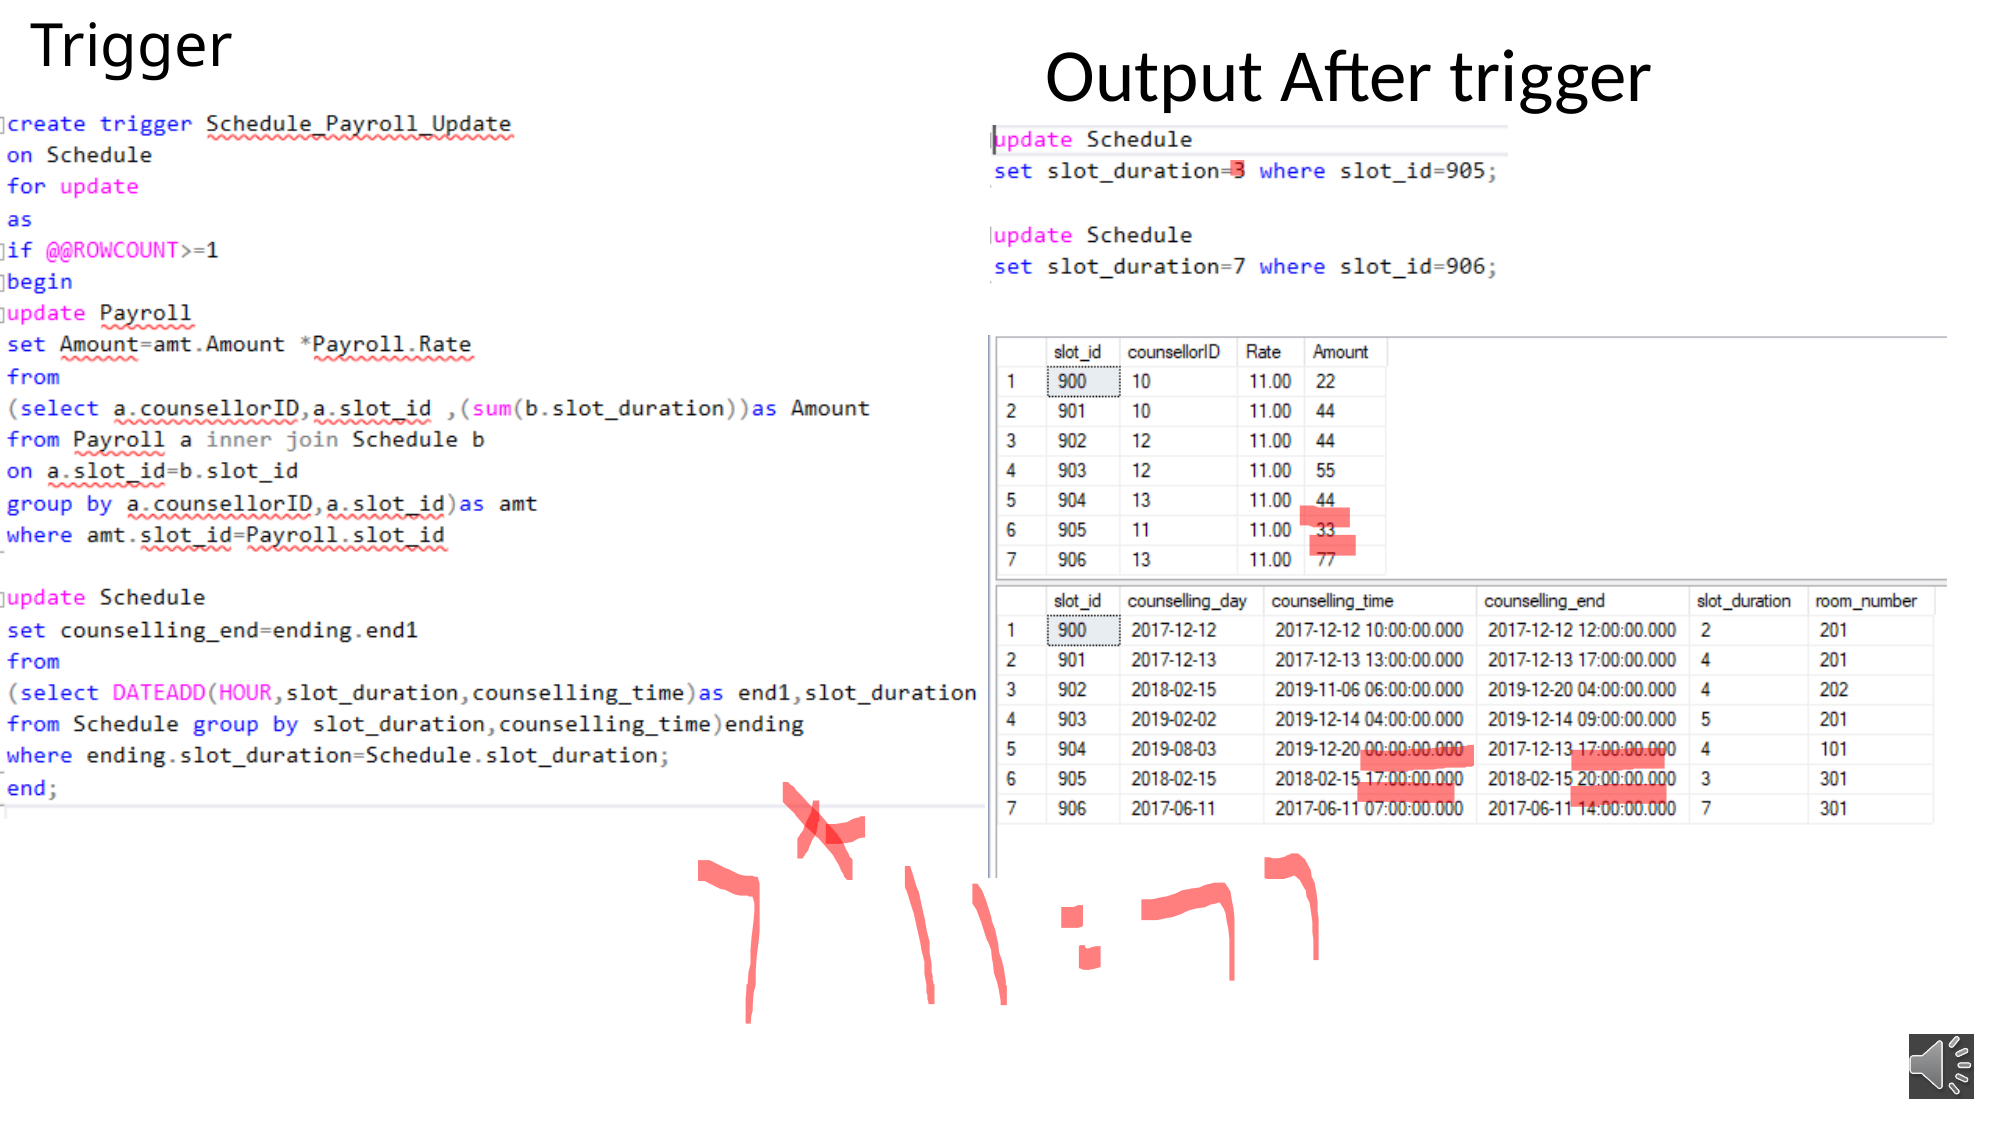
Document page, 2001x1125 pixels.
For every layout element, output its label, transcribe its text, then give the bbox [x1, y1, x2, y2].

picture [1908, 1033, 1975, 1100]
title Trigger [15, 0, 1741, 89]
text_box Output After trigger [1030, 19, 1712, 124]
picture [0, 103, 1947, 1046]
